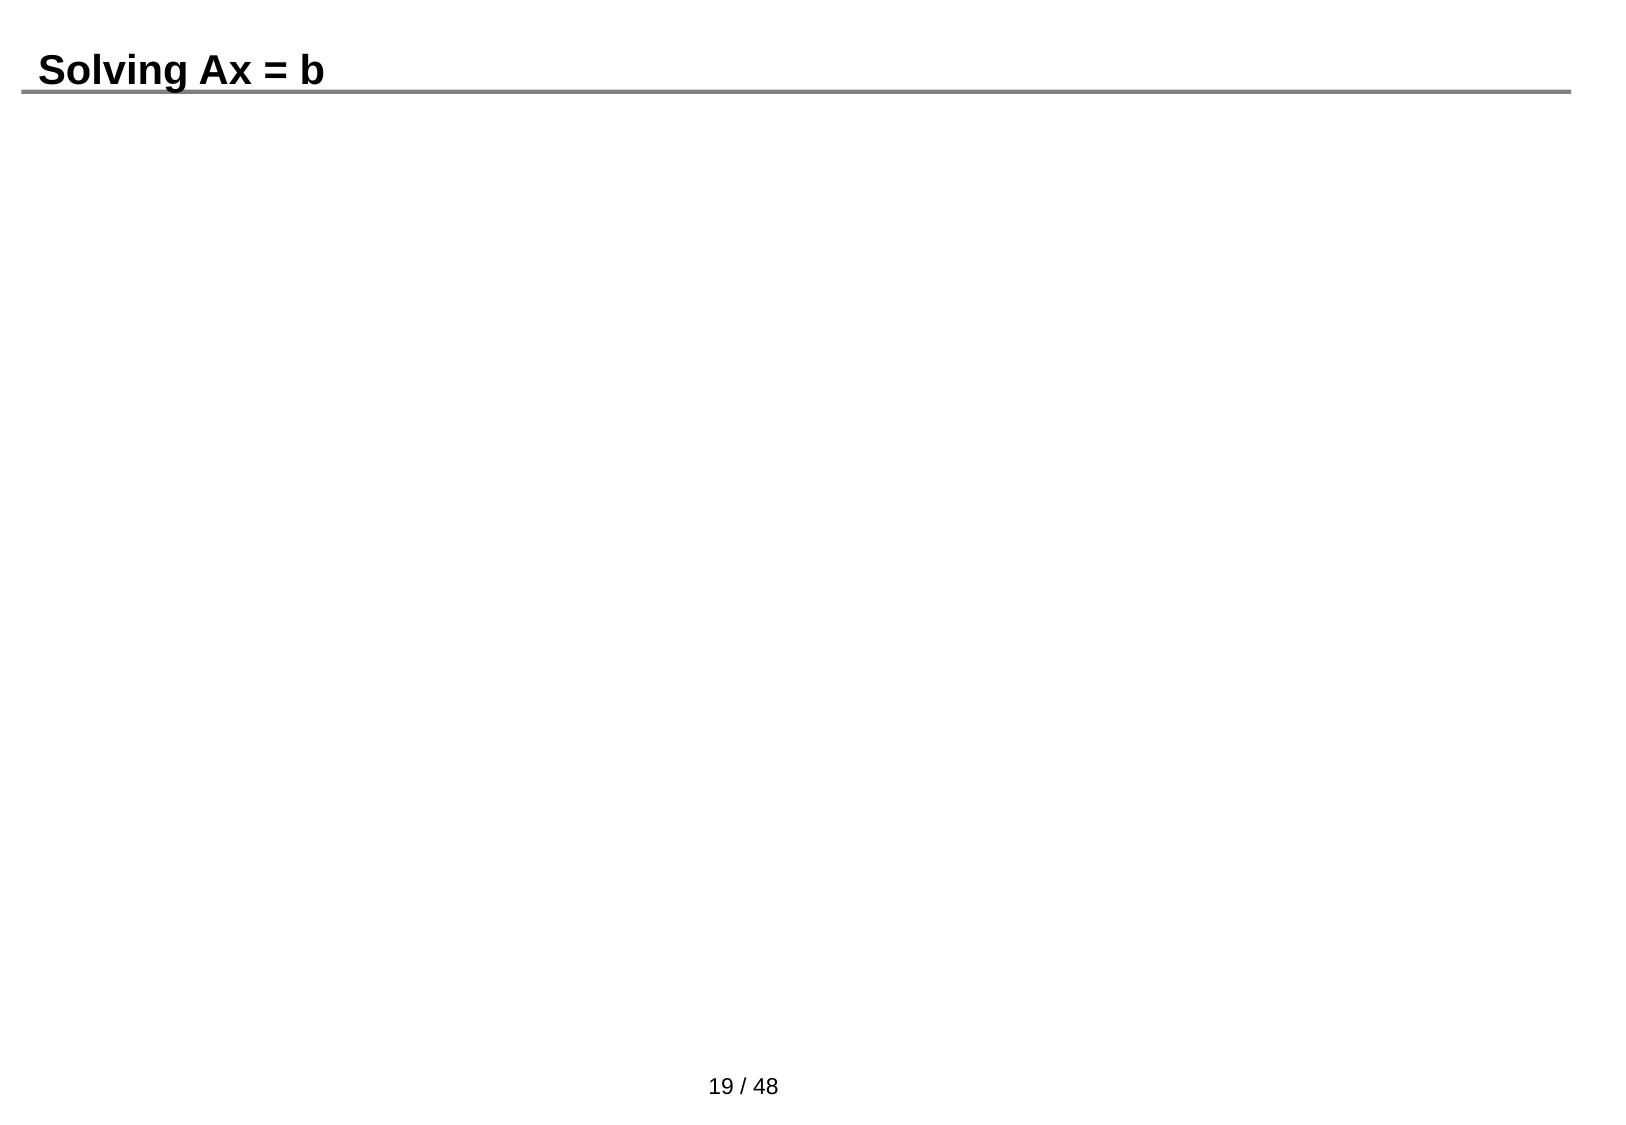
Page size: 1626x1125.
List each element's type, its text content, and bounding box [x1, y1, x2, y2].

title Solving Ax = b [22, 21, 1179, 91]
